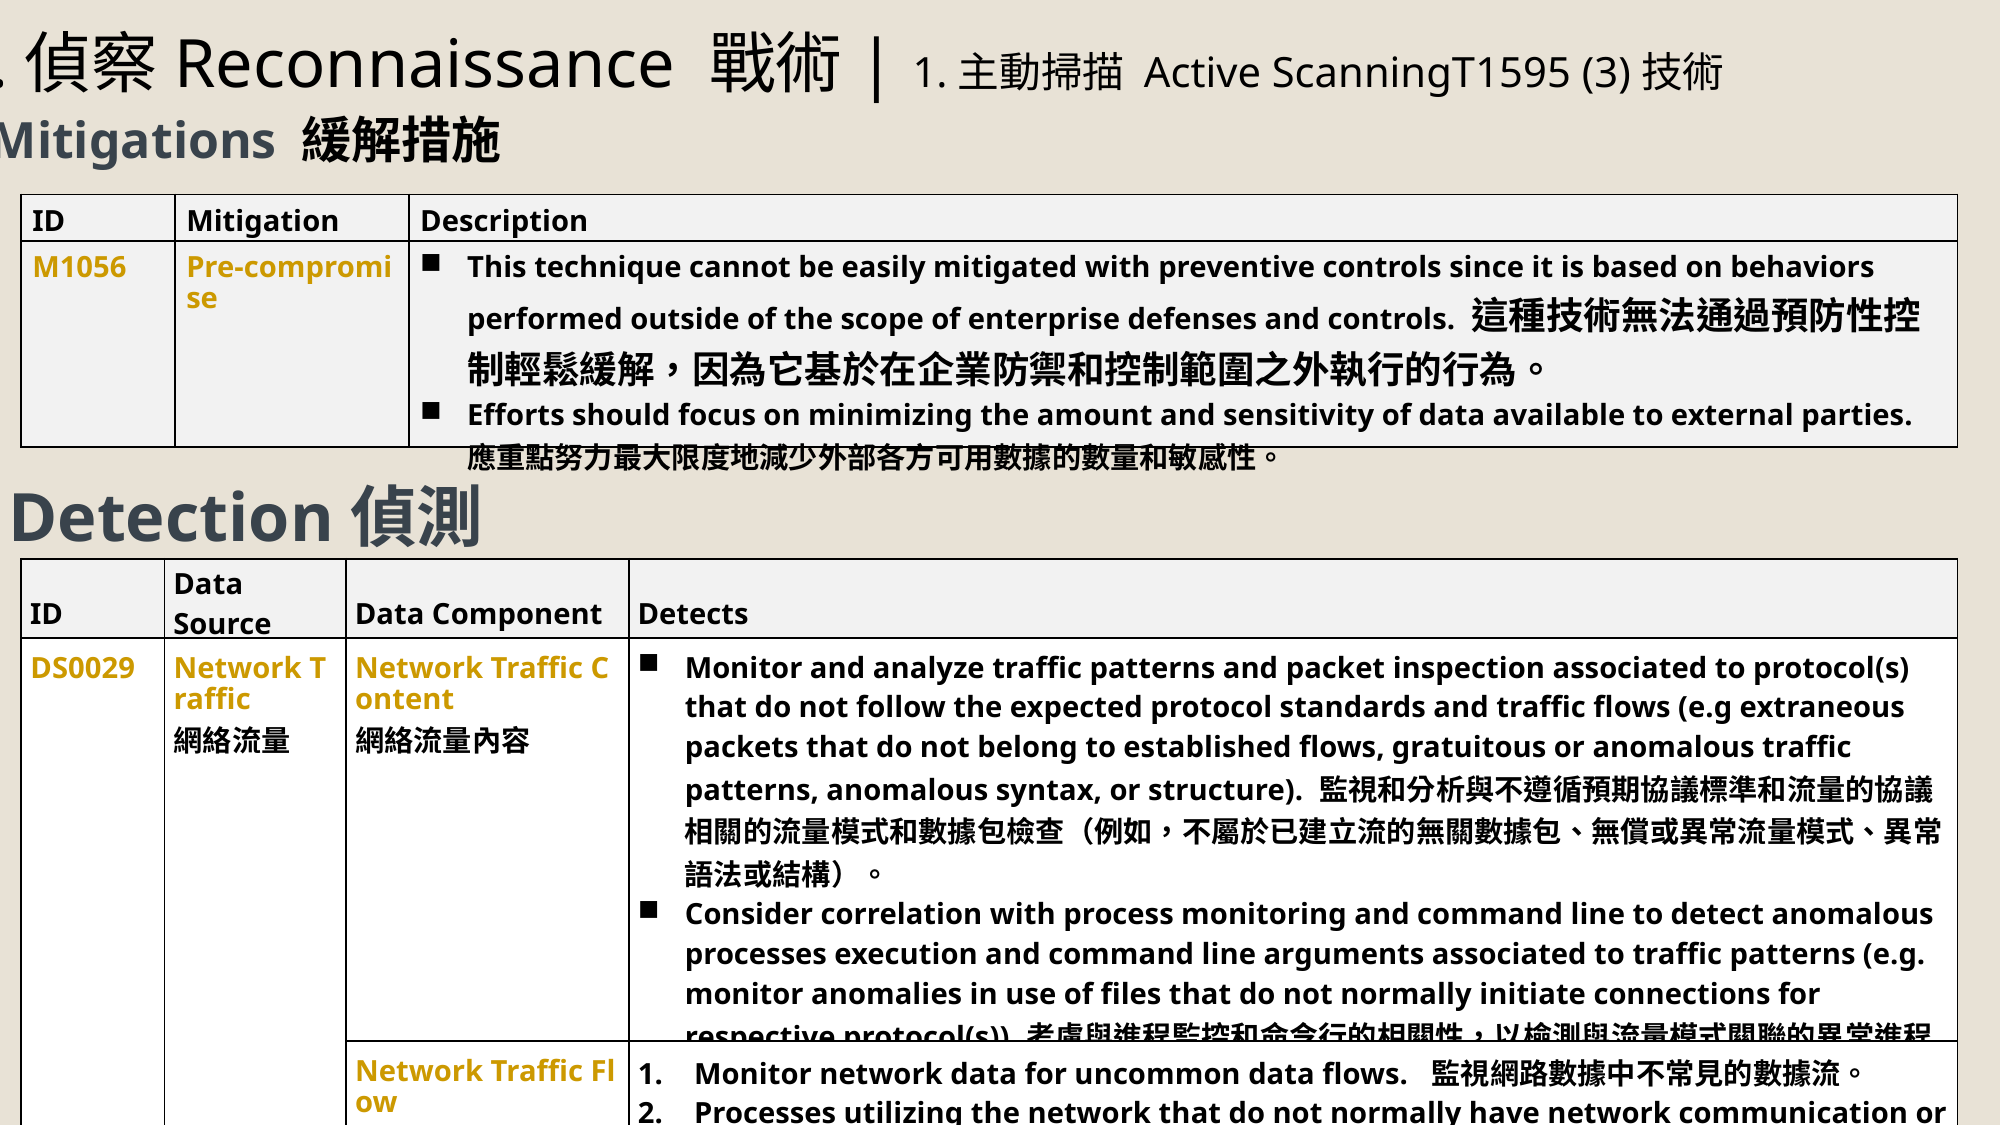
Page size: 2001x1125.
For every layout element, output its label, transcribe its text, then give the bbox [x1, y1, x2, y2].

table_cell Network Traffic Flow [347, 1042, 628, 1125]
table_cell M1056 [22, 242, 174, 446]
table_header Data Source [165, 560, 345, 637]
table_header Data Component [347, 560, 628, 637]
table_header Detects [630, 560, 1957, 637]
table_cell Pre-compromise [176, 242, 408, 446]
table_header ID [22, 560, 164, 637]
table_cell Network Traffic Content 網絡流量內容 [347, 639, 628, 1040]
table_cell Monitor network data for uncommon data flows. 監視網路數據中不常見的數據流。 Processes utilizing the network that do not normally have network communication or have never been seen before are suspicious. 使用通常沒有網絡通信或以前從未見過的網絡的進程是可疑的。 [630, 1042, 1957, 1125]
text_box Mitigations 緩解措施 [0, 109, 517, 176]
text_box 1.偵察Reconnaissance 戰術| 1.主動掃描 Active ScanningT1595 (3)技術 [0, 13, 1740, 109]
table_cell Network Traffic 網絡流量 [165, 639, 345, 1125]
slide_number 129 [1855, 1028, 1961, 1089]
table_cell Monitor and analyze traffic patterns and packet inspection associated to protocol(s) that do not follow the expected protocol standards and traffic flows (e.g extraneous packets that do not belong to established flows, gratuitous or anomalous traffic patterns, anomalous syntax, or structure). 監視和分析與不遵循預期協議標準和流量的協議相關的流量模式和數據包檢查（例如，不屬於已建立流的無關數據包、無償或異常流量模式、異常語法或結構）。 Consider correlation with process monitoring and command line to detect anomalous processes execution and command line arguments associated to traffic patterns (e.g. monitor anomalies in use of files that do not normally initiate connections for respective protocol(s)).考慮與進程監控和命令行的相關性，以檢測與流量模式關聯的異常進程執行和命令行參數（例如，監控通常不為相應協議啟動連接的文件使用中的異常情況）。 [630, 639, 1957, 1040]
table_cell This technique cannot be easily mitigated with preventive controls since it is based on behaviors performed outside of the scope of enterprise defenses and controls. 這種技術無法通過預防性控制輕鬆緩解，因為它基於在企業防禦和控制範圍之外執行的行為。 Efforts should focus on minimizing the amount and sensitivity of data available to external parties.應重點努力最大限度地減少外部各方可用數據的數量和敏感性。 [410, 242, 1957, 446]
table_header Description [410, 195, 1957, 240]
table_header ID [22, 195, 174, 240]
table_header Mitigation [176, 195, 408, 240]
table_cell DS0029 [22, 639, 164, 1125]
text_box Detection偵測 [0, 467, 499, 563]
